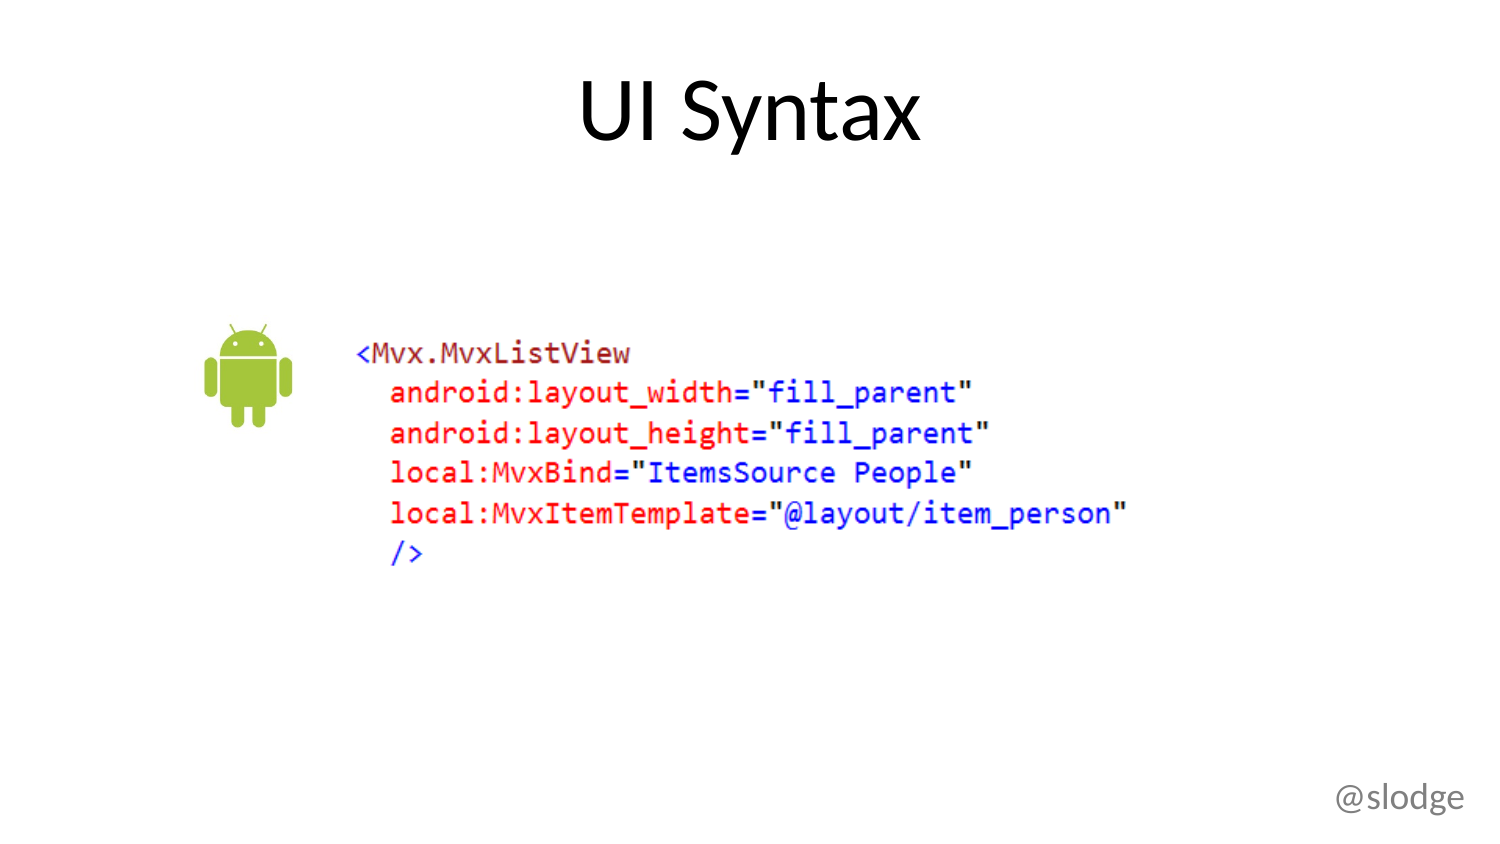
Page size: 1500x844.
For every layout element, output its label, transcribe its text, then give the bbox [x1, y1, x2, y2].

picture [348, 332, 1151, 588]
title UI Syntax [75, 33, 1425, 175]
picture [194, 315, 304, 434]
